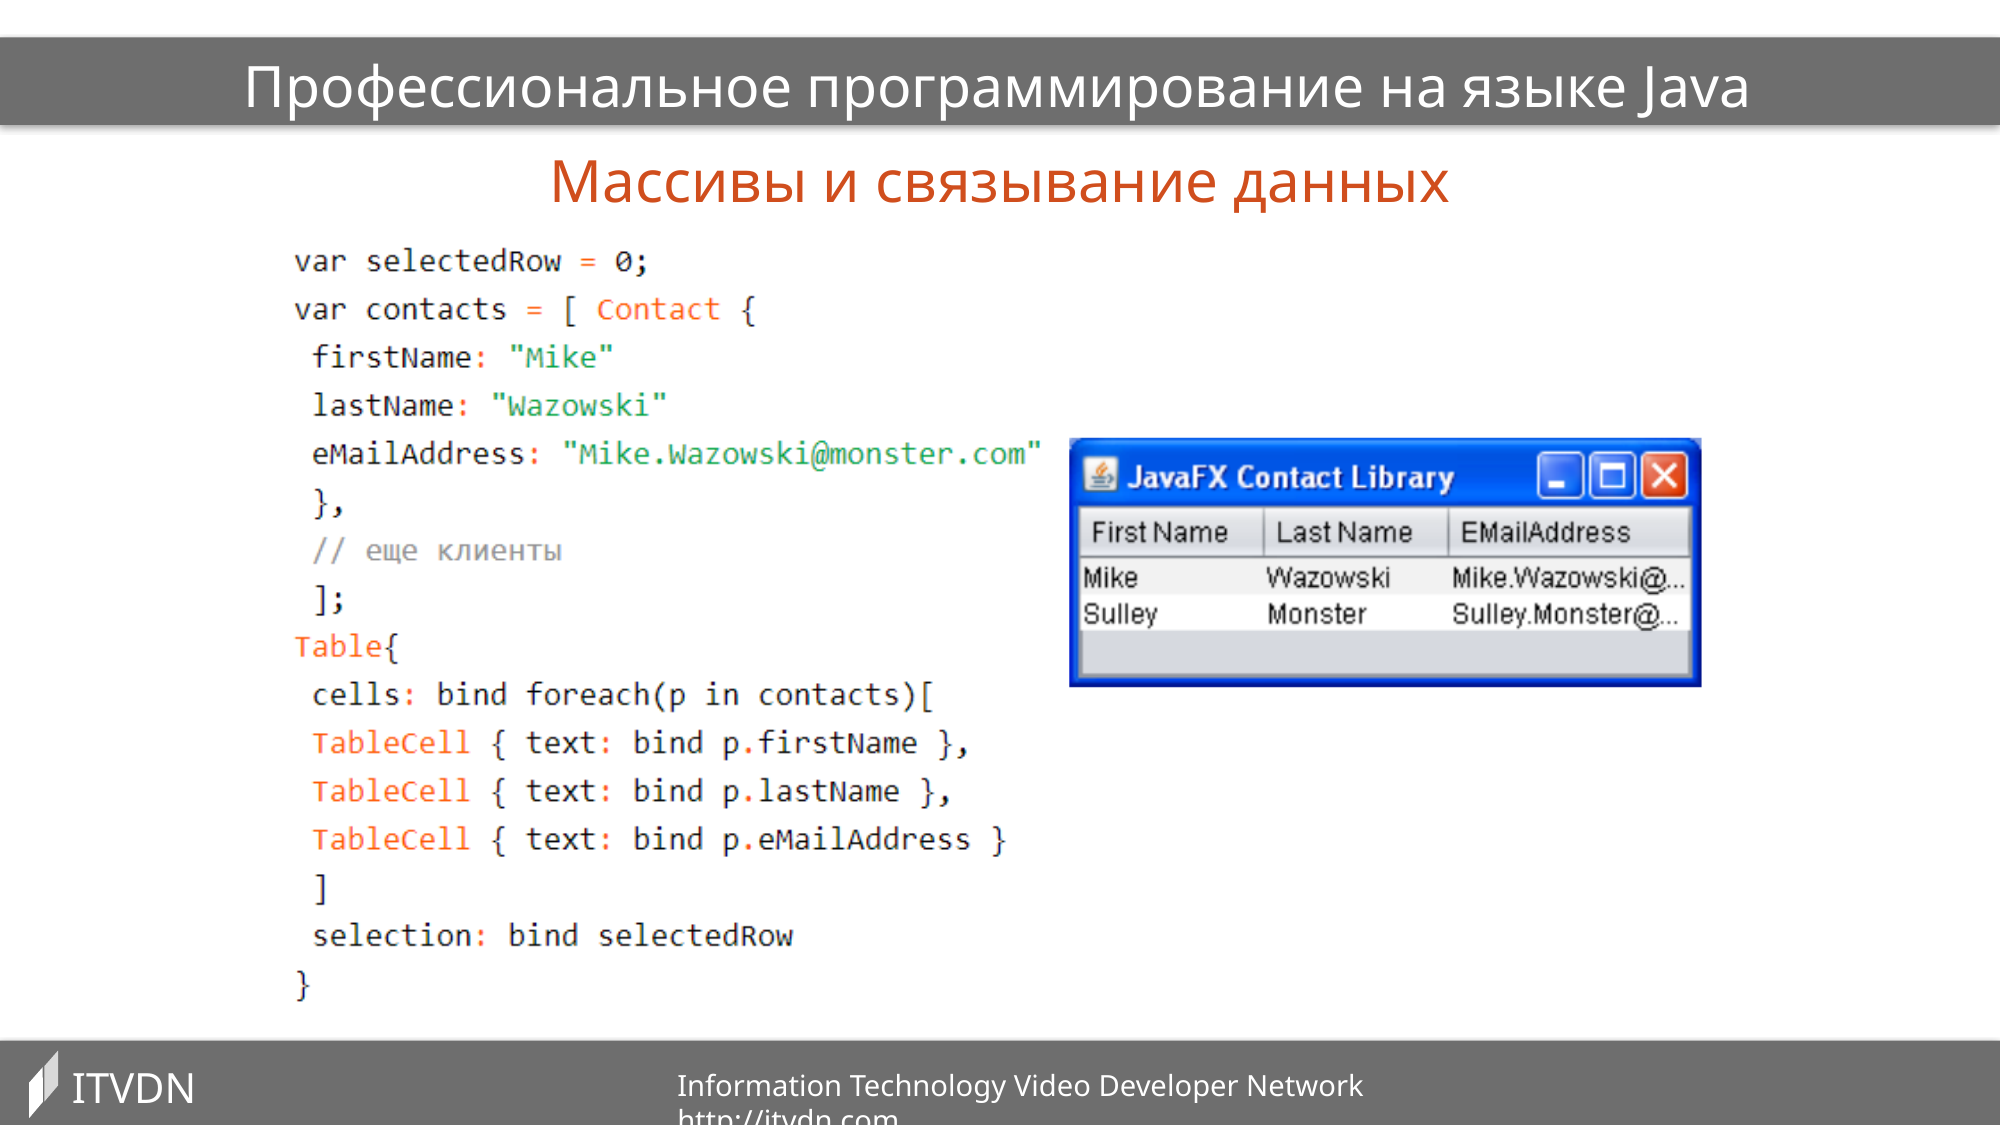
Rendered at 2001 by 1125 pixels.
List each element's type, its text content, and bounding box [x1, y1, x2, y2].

text_box ITVDN [62, 1054, 212, 1120]
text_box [28, 1050, 59, 1119]
text_box Профессиональное программирование на языке Java [207, 37, 1788, 132]
text_box Массивы и связывание данных [324, 138, 1675, 225]
text_box [0, 34, 2000, 128]
picture [1061, 424, 1713, 700]
text_box Information Technology Video Developer Network http://itvdn.com [662, 1059, 1963, 1125]
text_box [0, 1037, 2000, 1125]
picture [287, 243, 1056, 1023]
